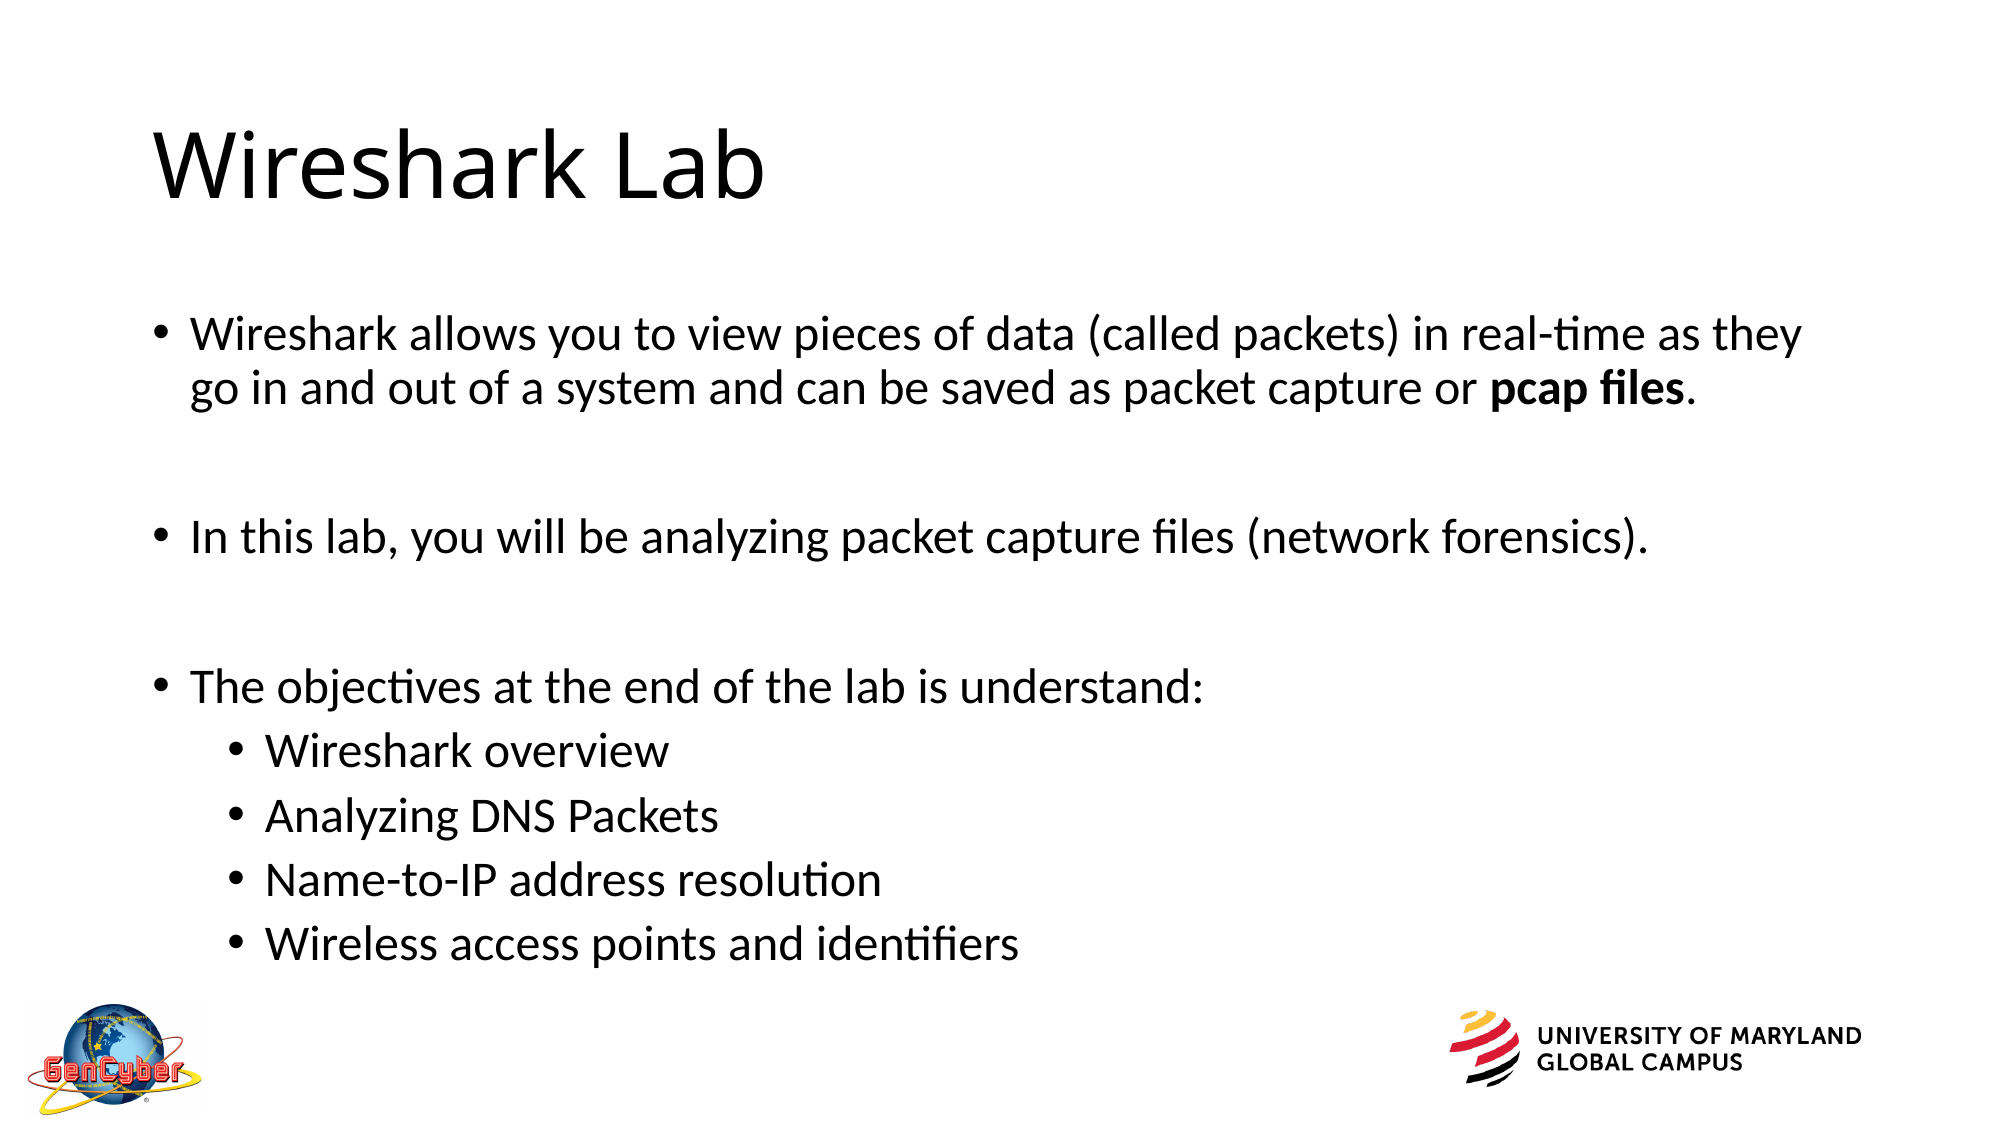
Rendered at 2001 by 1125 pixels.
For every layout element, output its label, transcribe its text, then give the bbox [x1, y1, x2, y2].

title Wireshark Lab [137, 59, 1863, 278]
picture [25, 1000, 203, 1118]
list Wireshark allows you to view pieces of data (called packets) in real-time as they go in and out of a system and can be saved as packet capture or pcap files. In this lab, you will be analyzing packet capture files (network forensics). The objectives at the end of the lab is understand: Wireshark overview Analyzing DNS Packets Name-to-IP address resolution Wireless access points and identifiers [137, 299, 1863, 1014]
picture [1447, 1014, 1863, 1088]
